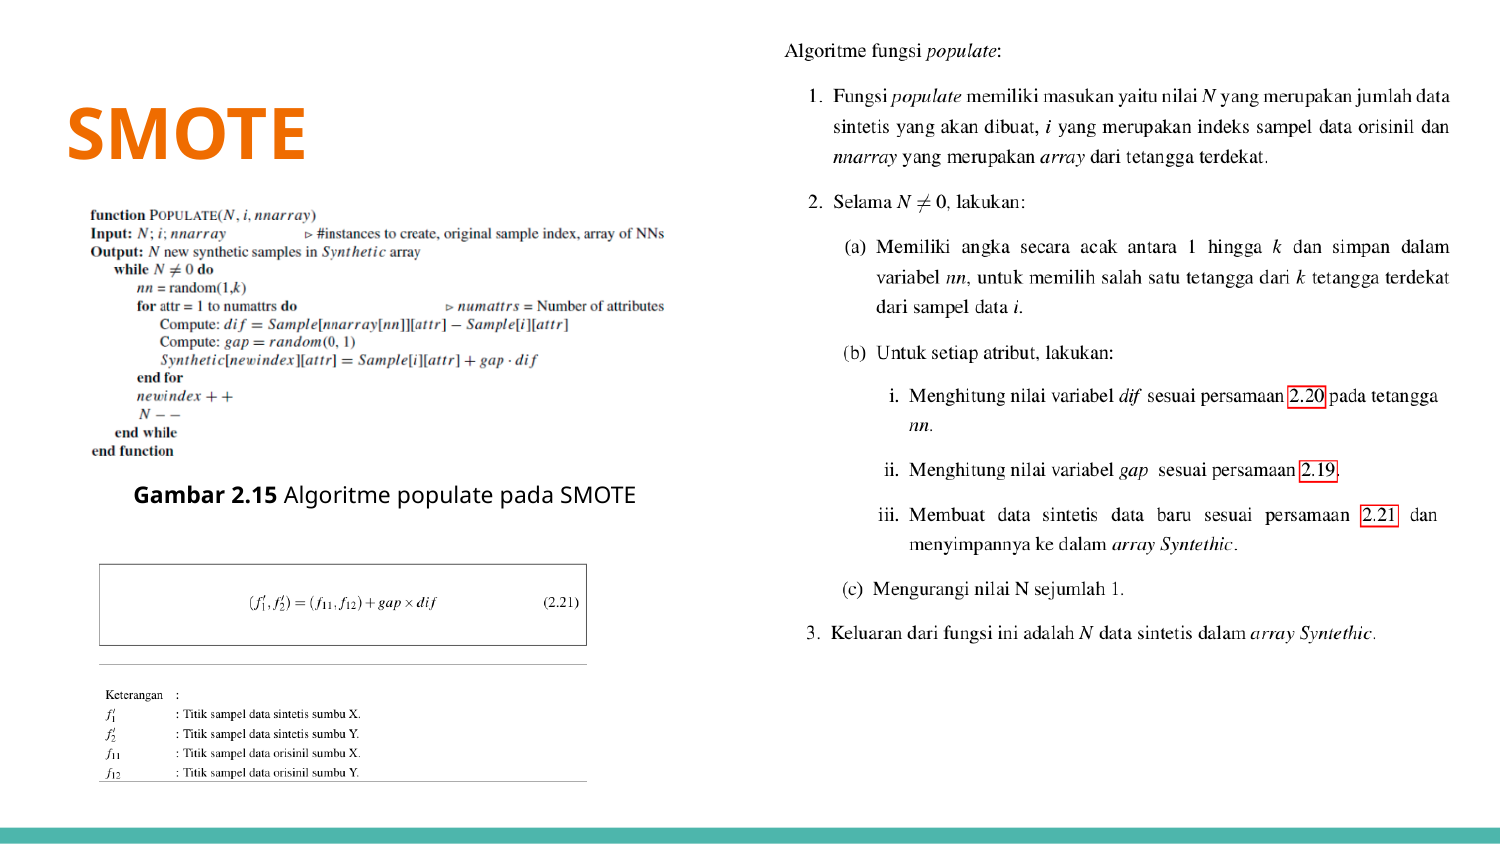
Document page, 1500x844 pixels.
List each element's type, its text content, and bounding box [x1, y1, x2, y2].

picture [81, 207, 668, 459]
text_box Gambar 2.15 Algoritme populate pada SMOTE [68, 465, 702, 550]
picture [782, 38, 1460, 650]
title SMOTE [51, 72, 777, 189]
picture [92, 557, 604, 786]
